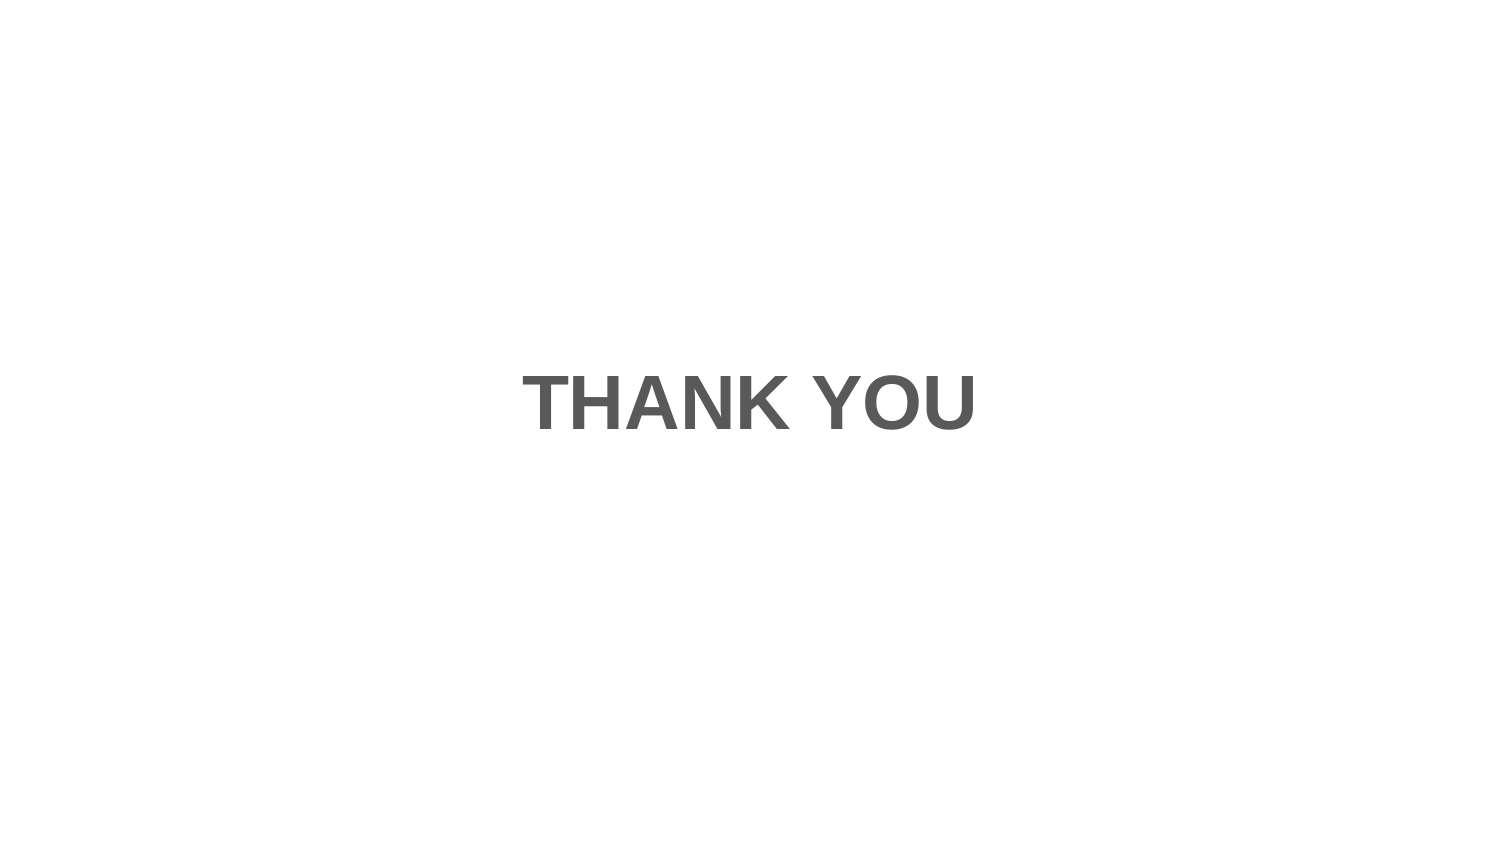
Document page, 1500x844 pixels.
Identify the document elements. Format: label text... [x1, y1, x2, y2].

list THANK YOU [51, 323, 1449, 449]
